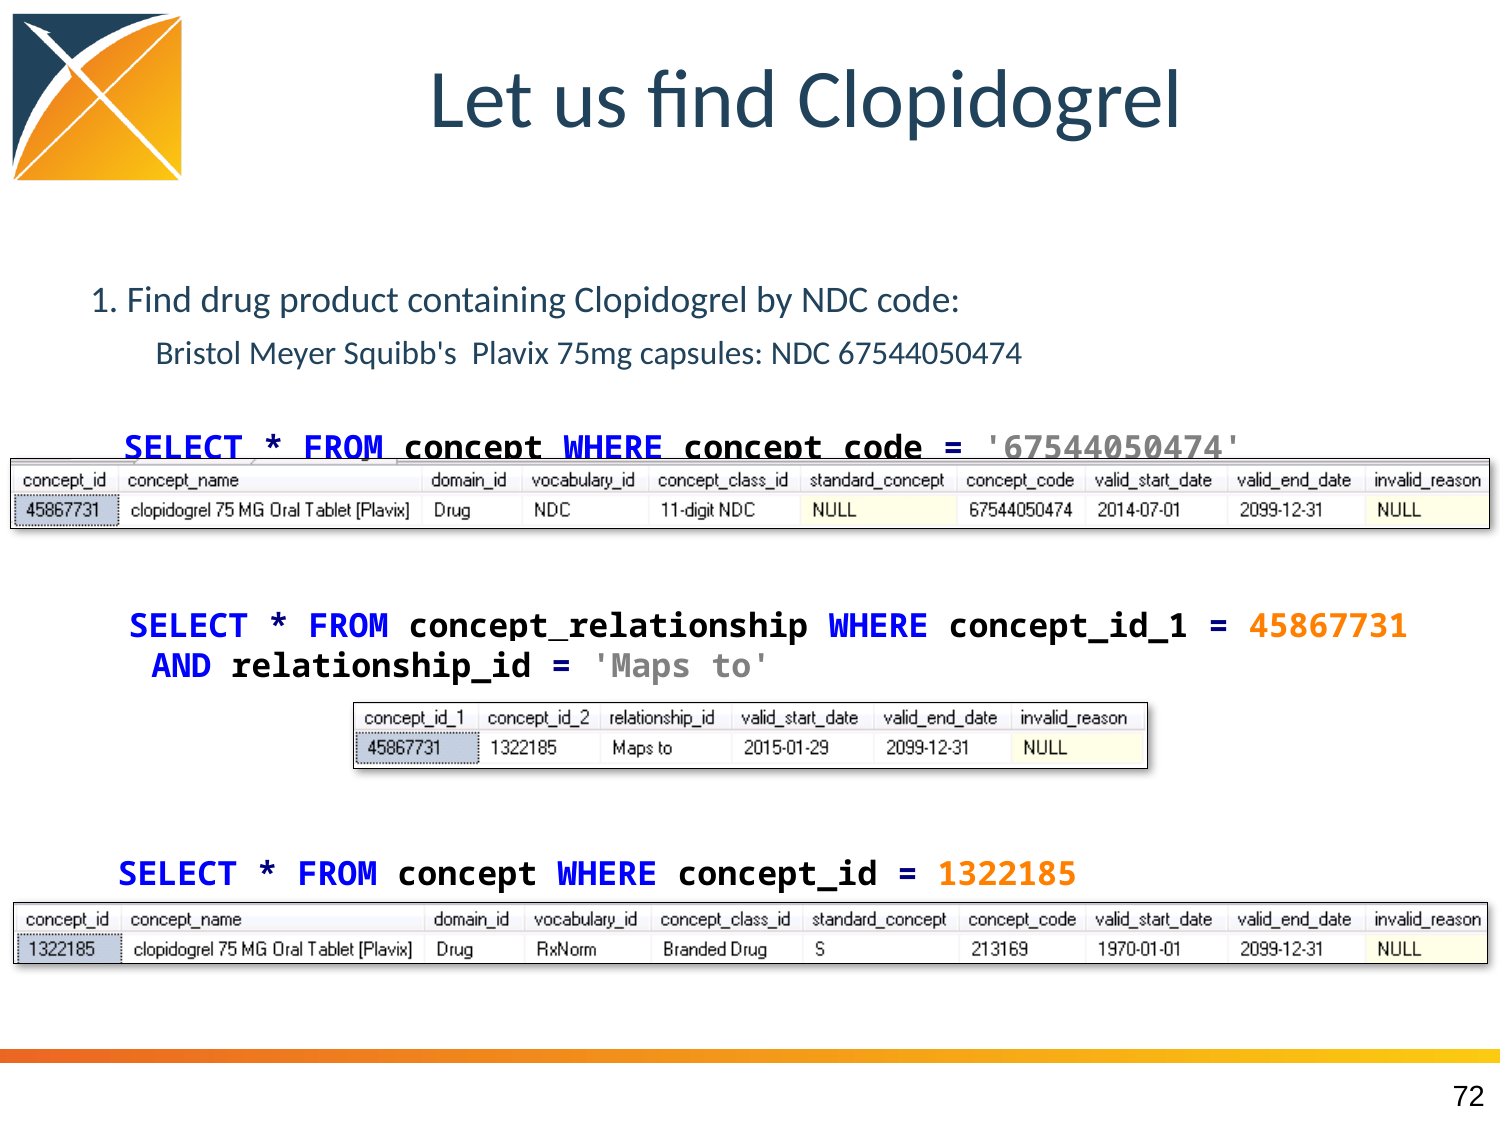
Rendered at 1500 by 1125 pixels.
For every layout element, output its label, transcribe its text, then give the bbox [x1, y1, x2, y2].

title Let us find Clopidogrel [187, 24, 1425, 163]
text_box SELECT * FROM concept WHERE concept_id = 1322185 [69, 837, 1420, 900]
picture [10, 458, 1490, 528]
picture [352, 702, 1148, 769]
text_box SELECT * FROM concept_relationship WHERE concept_id_1 = 45867731 AND relationship_id = 'Maps to' [80, 535, 1500, 800]
picture [0, 0, 206, 200]
picture [12, 901, 1487, 964]
slide_number 72 [1149, 1065, 1500, 1125]
list 1. Find drug product containing Clopidogrel by NDC code: Bristol Meyer Squibb's Plavix 75mg capsules: NDC 67544050474 SELECT * FROM concept WHERE concept_code = '67544050474' [75, 259, 1425, 456]
